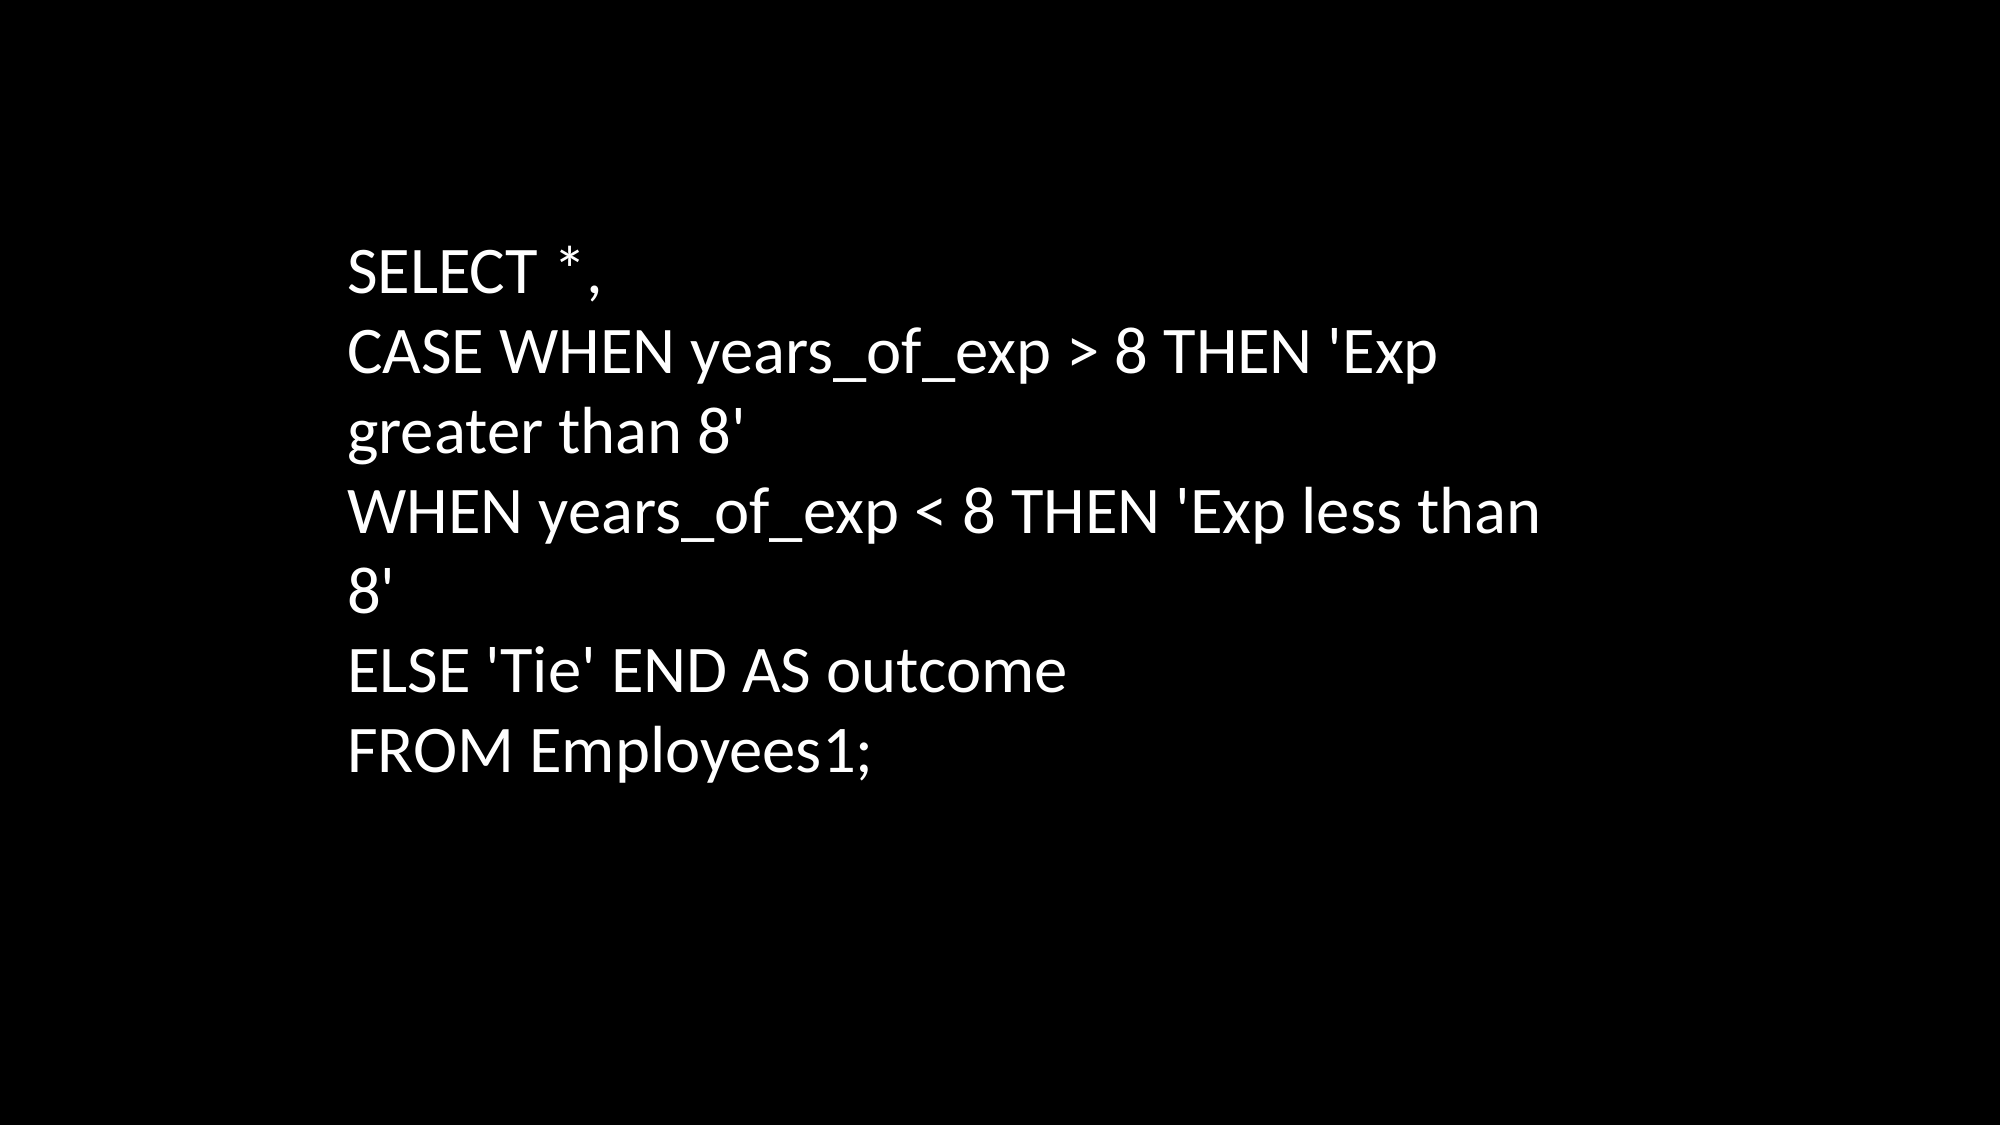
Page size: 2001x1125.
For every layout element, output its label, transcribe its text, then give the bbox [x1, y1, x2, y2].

text_box SELECT *, CASE WHEN years_of_exp > 8 THEN 'Exp greater than 8' WHEN years_of_exp < 8 THEN 'Exp less than 8' ELSE 'Tie' END AS outcome FROM Employees1; [332, 219, 1583, 794]
